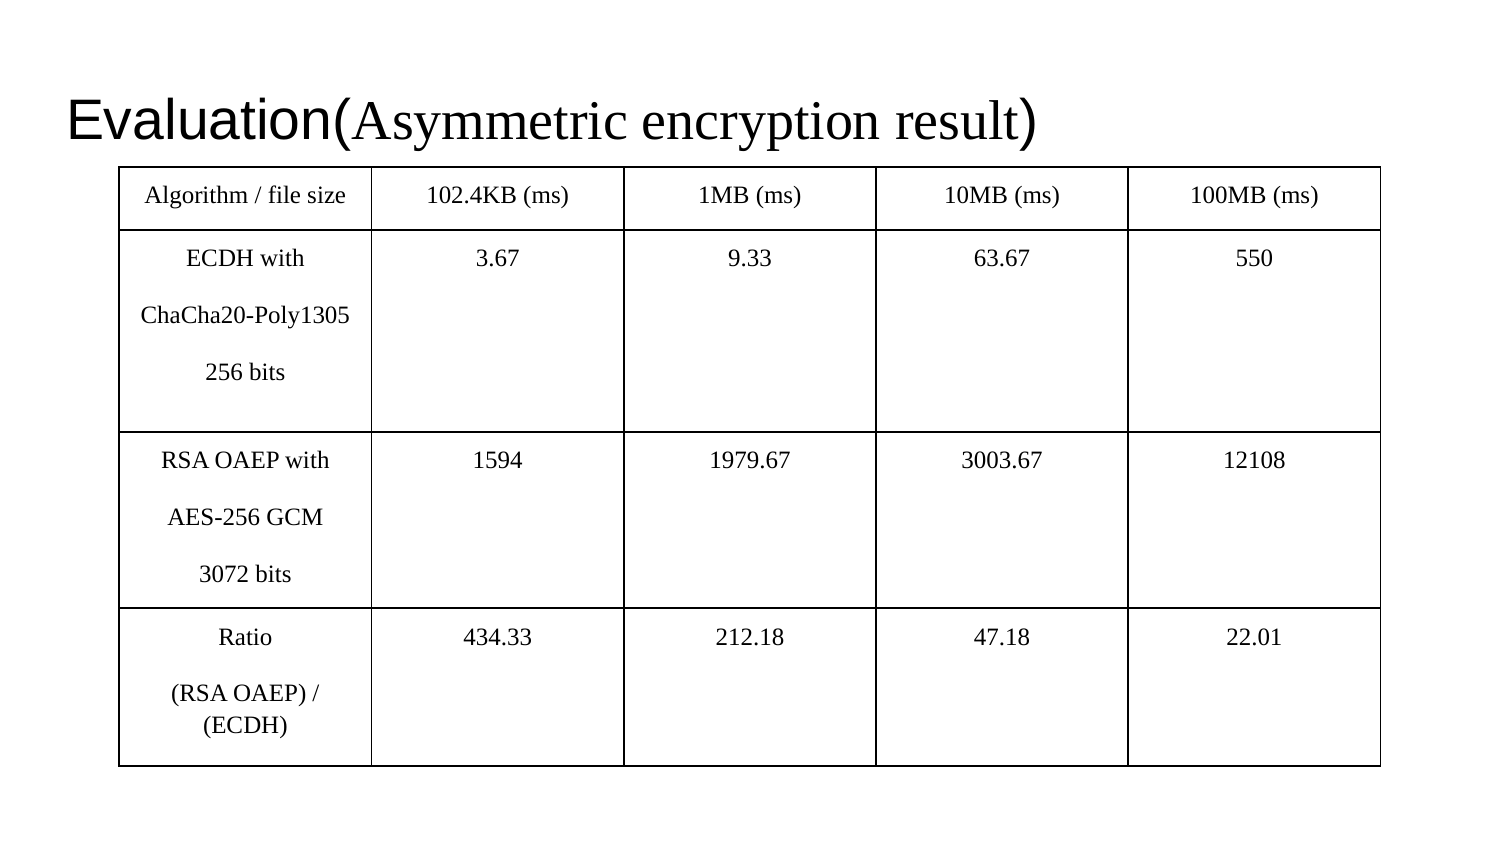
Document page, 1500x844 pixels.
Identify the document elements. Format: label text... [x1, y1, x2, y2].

table_cell 550 [1129, 231, 1380, 431]
table_header 1MB (ms) [625, 168, 875, 229]
table_cell 1979.67 [625, 433, 875, 607]
table_header 100MB (ms) [1129, 168, 1380, 229]
table_cell 63.67 [877, 231, 1127, 431]
table_cell 12108 [1129, 433, 1380, 607]
table_cell 1594 [372, 433, 623, 607]
table_cell RSA OAEP with AES-256 GCM 3072 bits [120, 433, 371, 607]
table_cell 3003.67 [877, 433, 1127, 607]
table_cell 212.18 [625, 609, 875, 765]
title Evaluation(Asymmetric encryption result) [51, 72, 1449, 167]
table_cell 47.18 [877, 609, 1127, 765]
table_header 102.4KB (ms) [372, 168, 623, 229]
table_header 10MB (ms) [877, 168, 1127, 229]
table_cell 9.33 [625, 231, 875, 431]
table_header Algorithm / file size [120, 168, 371, 229]
table_cell Ratio (RSA OAEP) / (ECDH) [120, 609, 371, 765]
table_cell 22.01 [1129, 609, 1380, 765]
table_cell 434.33 [372, 609, 623, 765]
table_cell ECDH with ChaCha20-Poly1305 256 bits [120, 231, 371, 431]
table_cell 3.67 [372, 231, 623, 431]
